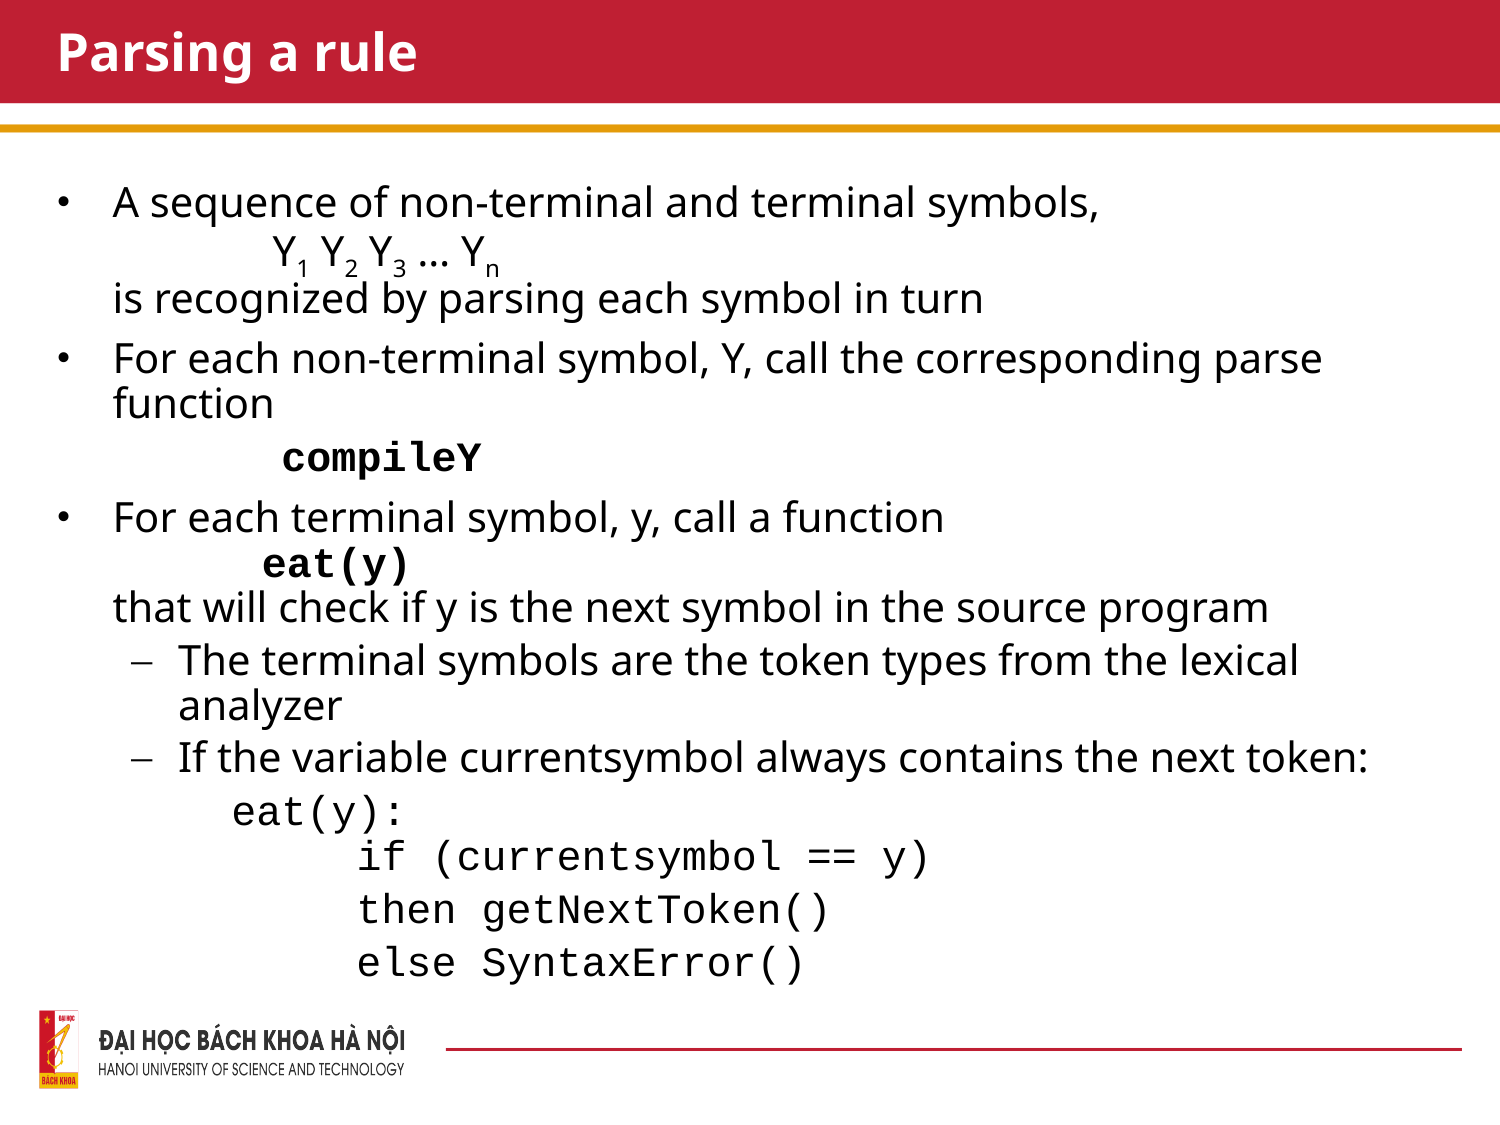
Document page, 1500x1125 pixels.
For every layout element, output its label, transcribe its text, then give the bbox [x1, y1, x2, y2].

list A sequence of non-terminal and terminal symbols, Y1 Y2 Y3 … Yn is recognized by parsing each symbol in turn For each non-terminal symbol, Y, call the corresponding parse function compileY For each terminal symbol, y, call a function eat(y) that will check if y is the next symbol in the source program The terminal symbols are the token types from the lexical analyzer If the variable currentsymbol always contains the next token: eat(y): if (currentsymbol == y) then getNextToken() else SyntaxError() [41, 173, 1459, 979]
title Parsing a rule [41, 18, 1459, 90]
picture [0, 0, 1500, 1125]
